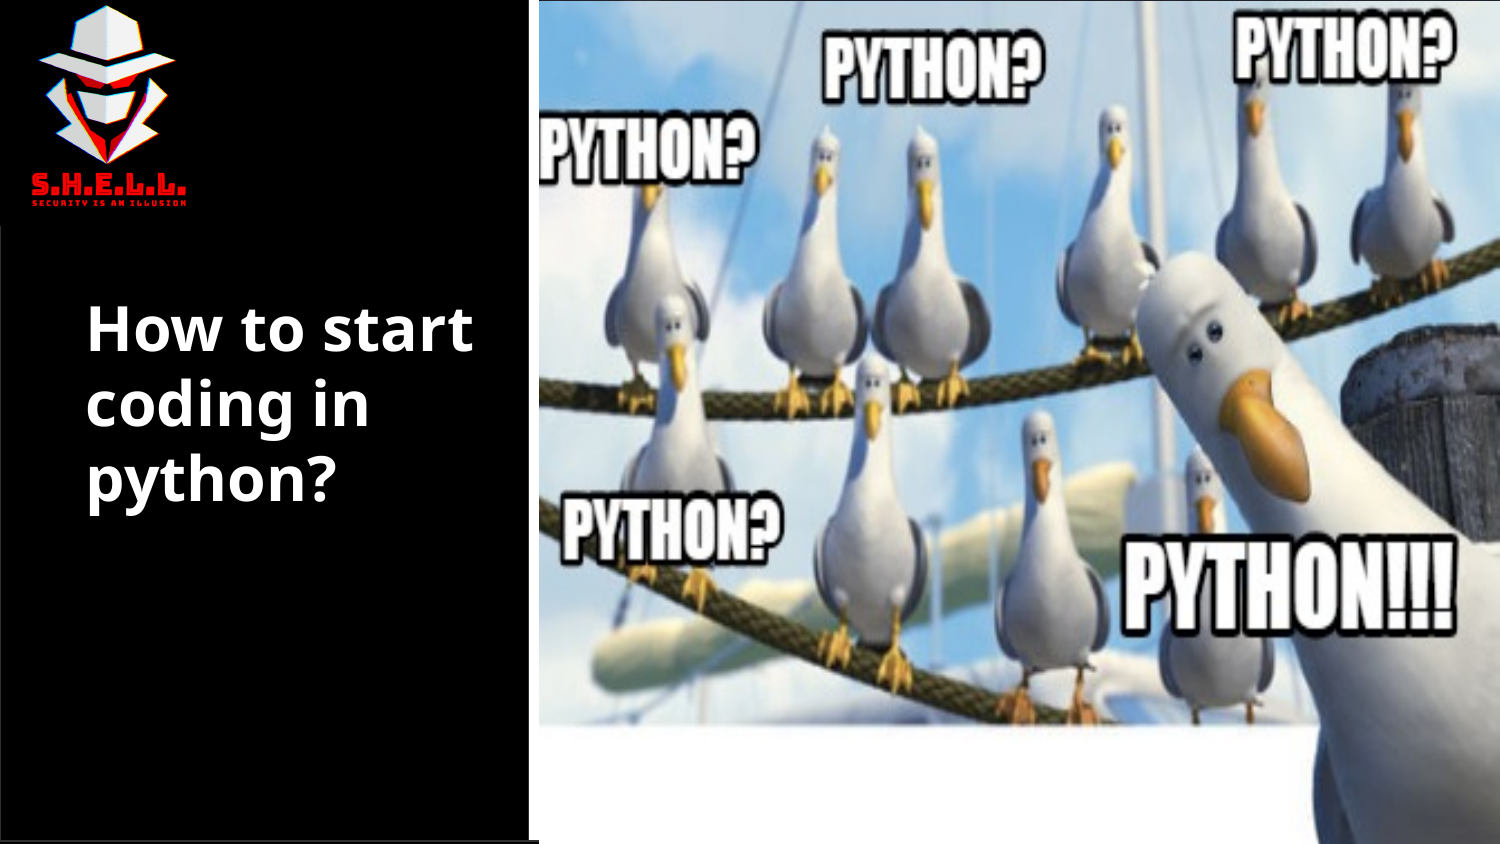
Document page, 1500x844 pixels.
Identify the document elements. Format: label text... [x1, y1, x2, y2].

text_box [528, 0, 536, 842]
text_box [0, 0, 528, 842]
picture [0, 0, 215, 226]
picture [539, 0, 1500, 844]
text_box How to start coding in python? [70, 273, 495, 529]
